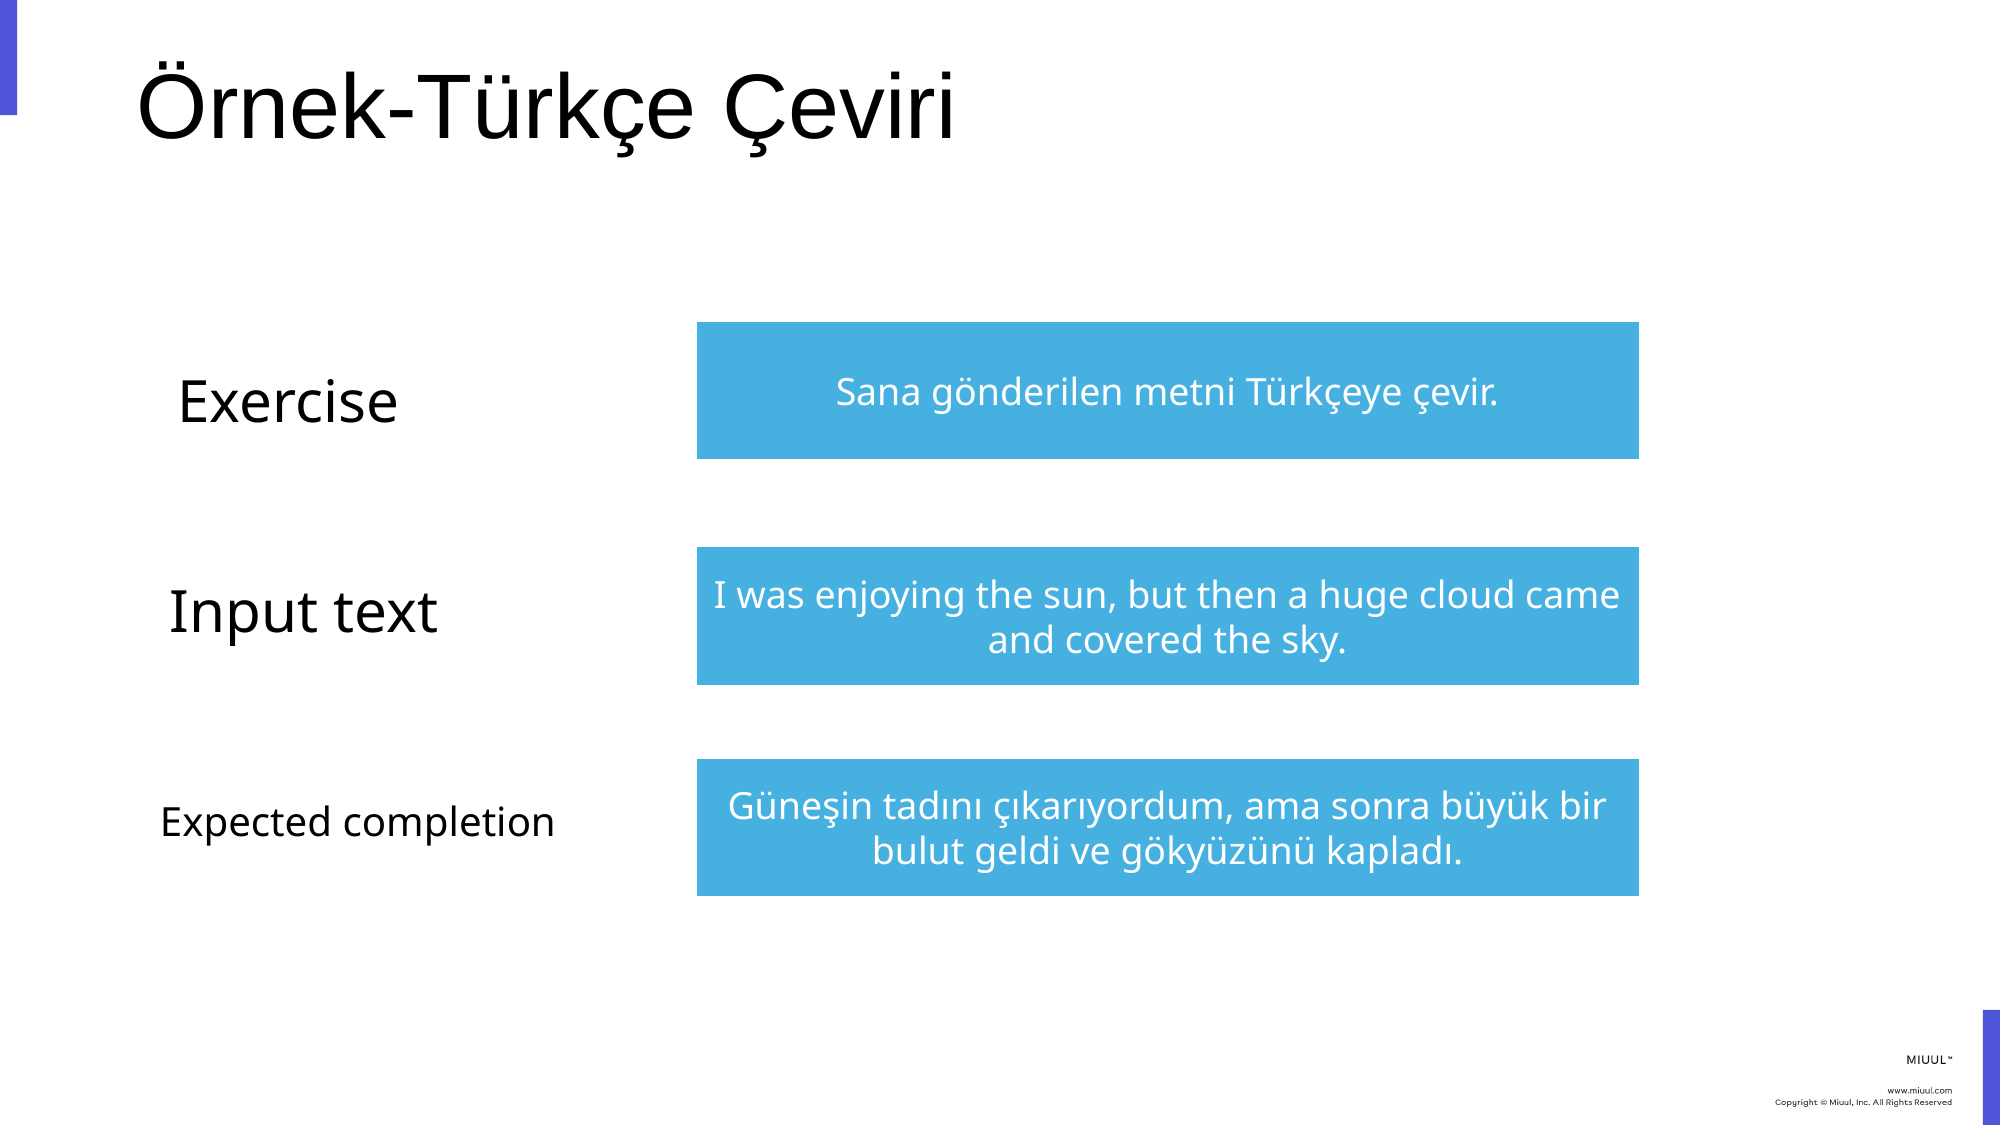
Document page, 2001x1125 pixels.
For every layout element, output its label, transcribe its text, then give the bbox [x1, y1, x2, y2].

text_box Expected completion [144, 794, 581, 893]
text_box Input text [154, 574, 485, 673]
list Exercise [162, 364, 492, 462]
title Örnek-Türkçe Çeviri [121, 0, 1959, 218]
text_box I was enjoying the sun, but then a huge cloud came and covered the sky. [697, 547, 1639, 685]
text_box Sana gönderilen metni Türkçeye çevir. [697, 322, 1639, 459]
picture [1742, 1050, 1984, 1115]
text_box Güneşin tadını çıkarıyordum, ama sonra büyük bir bulut geldi ve gökyüzünü kapladı. [697, 759, 1639, 896]
text_box [1982, 1009, 2000, 1125]
text_box [0, 0, 18, 116]
